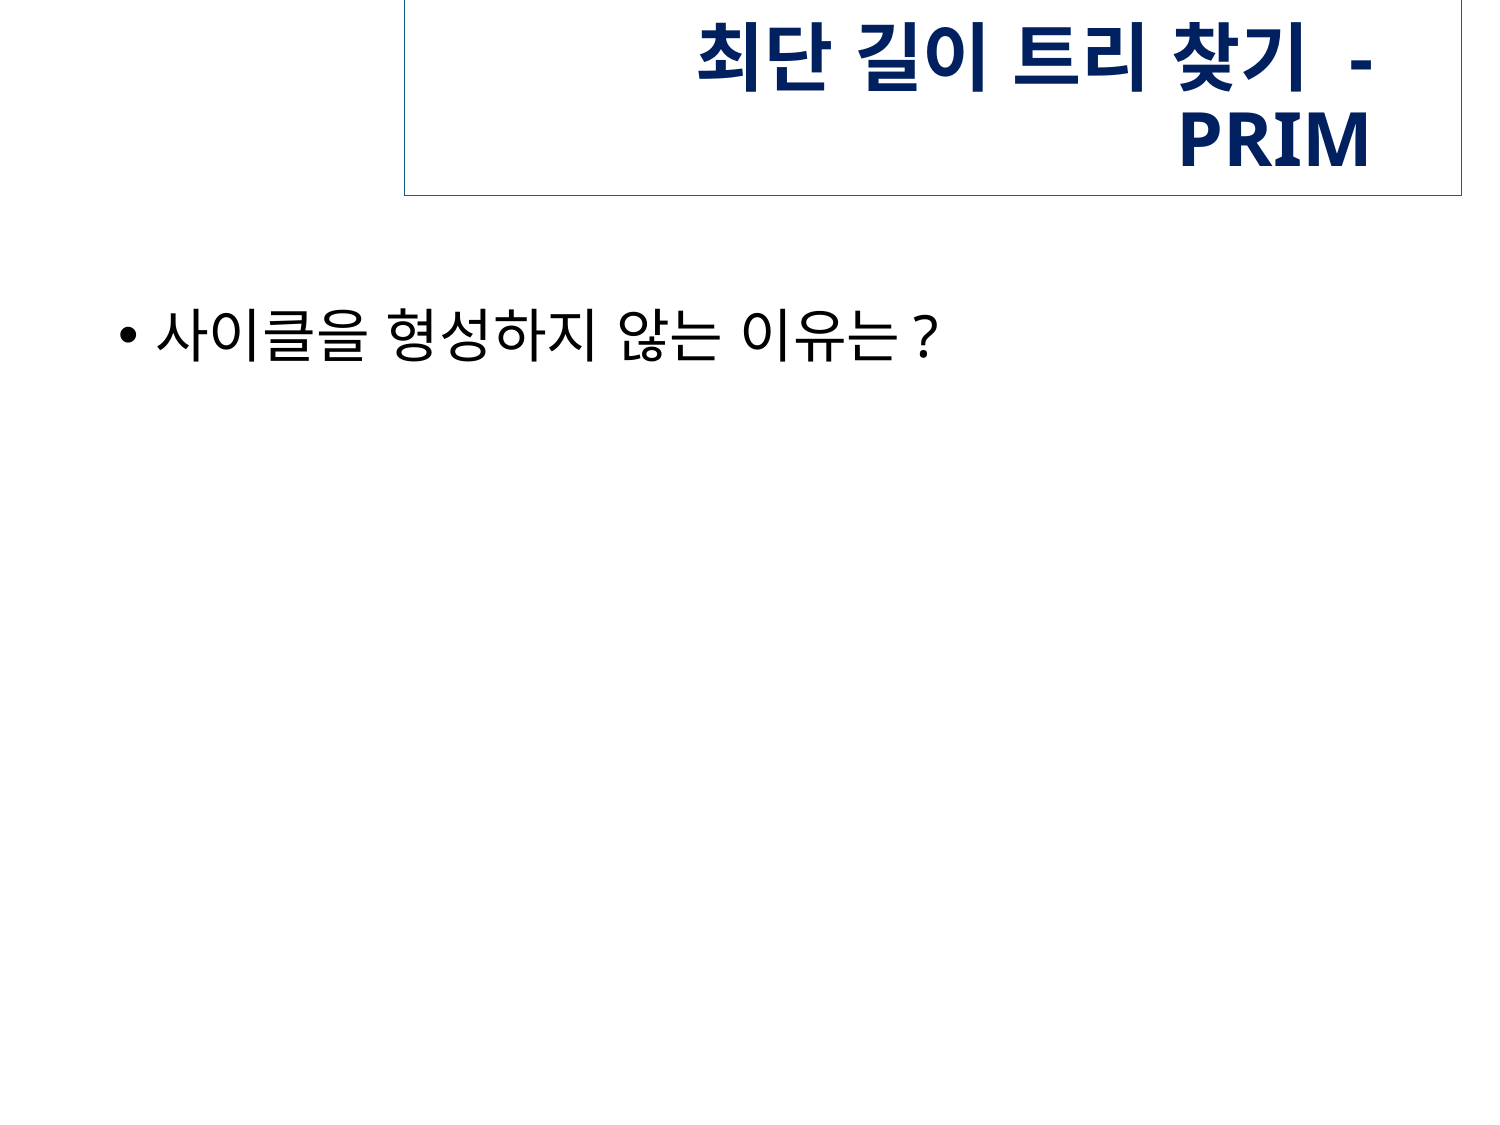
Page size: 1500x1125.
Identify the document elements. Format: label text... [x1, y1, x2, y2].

list 사이클을 형성하지 않는 이유는? [103, 299, 1500, 1014]
title 최단 길이 트리 찾기 - PRIM [404, 0, 1462, 196]
